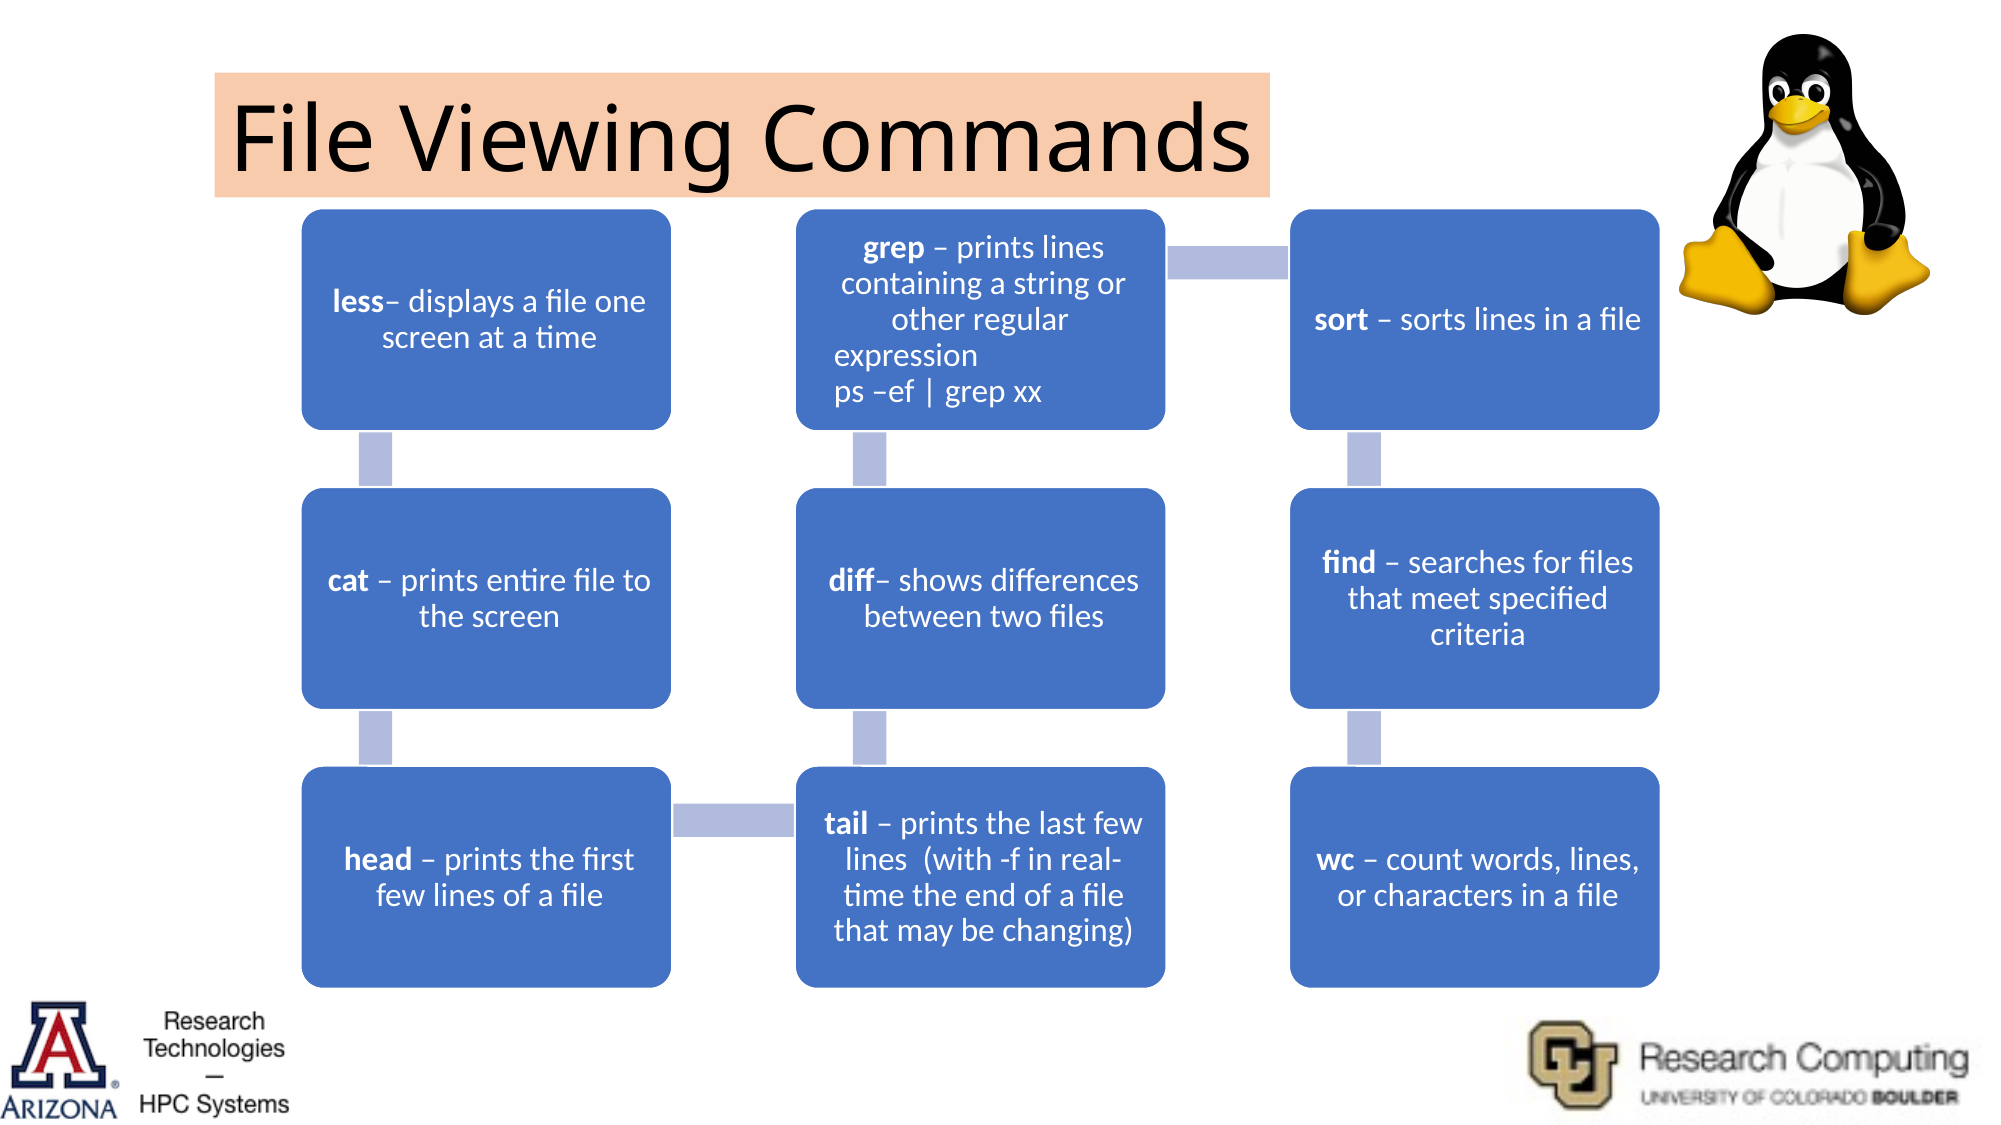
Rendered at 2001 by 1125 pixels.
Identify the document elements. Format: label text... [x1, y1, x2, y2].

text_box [70, 207, 1891, 990]
picture [1504, 1016, 1999, 1125]
picture [1679, 34, 1930, 316]
text_box File Viewing Commands [214, 72, 1270, 198]
picture [0, 998, 298, 1125]
